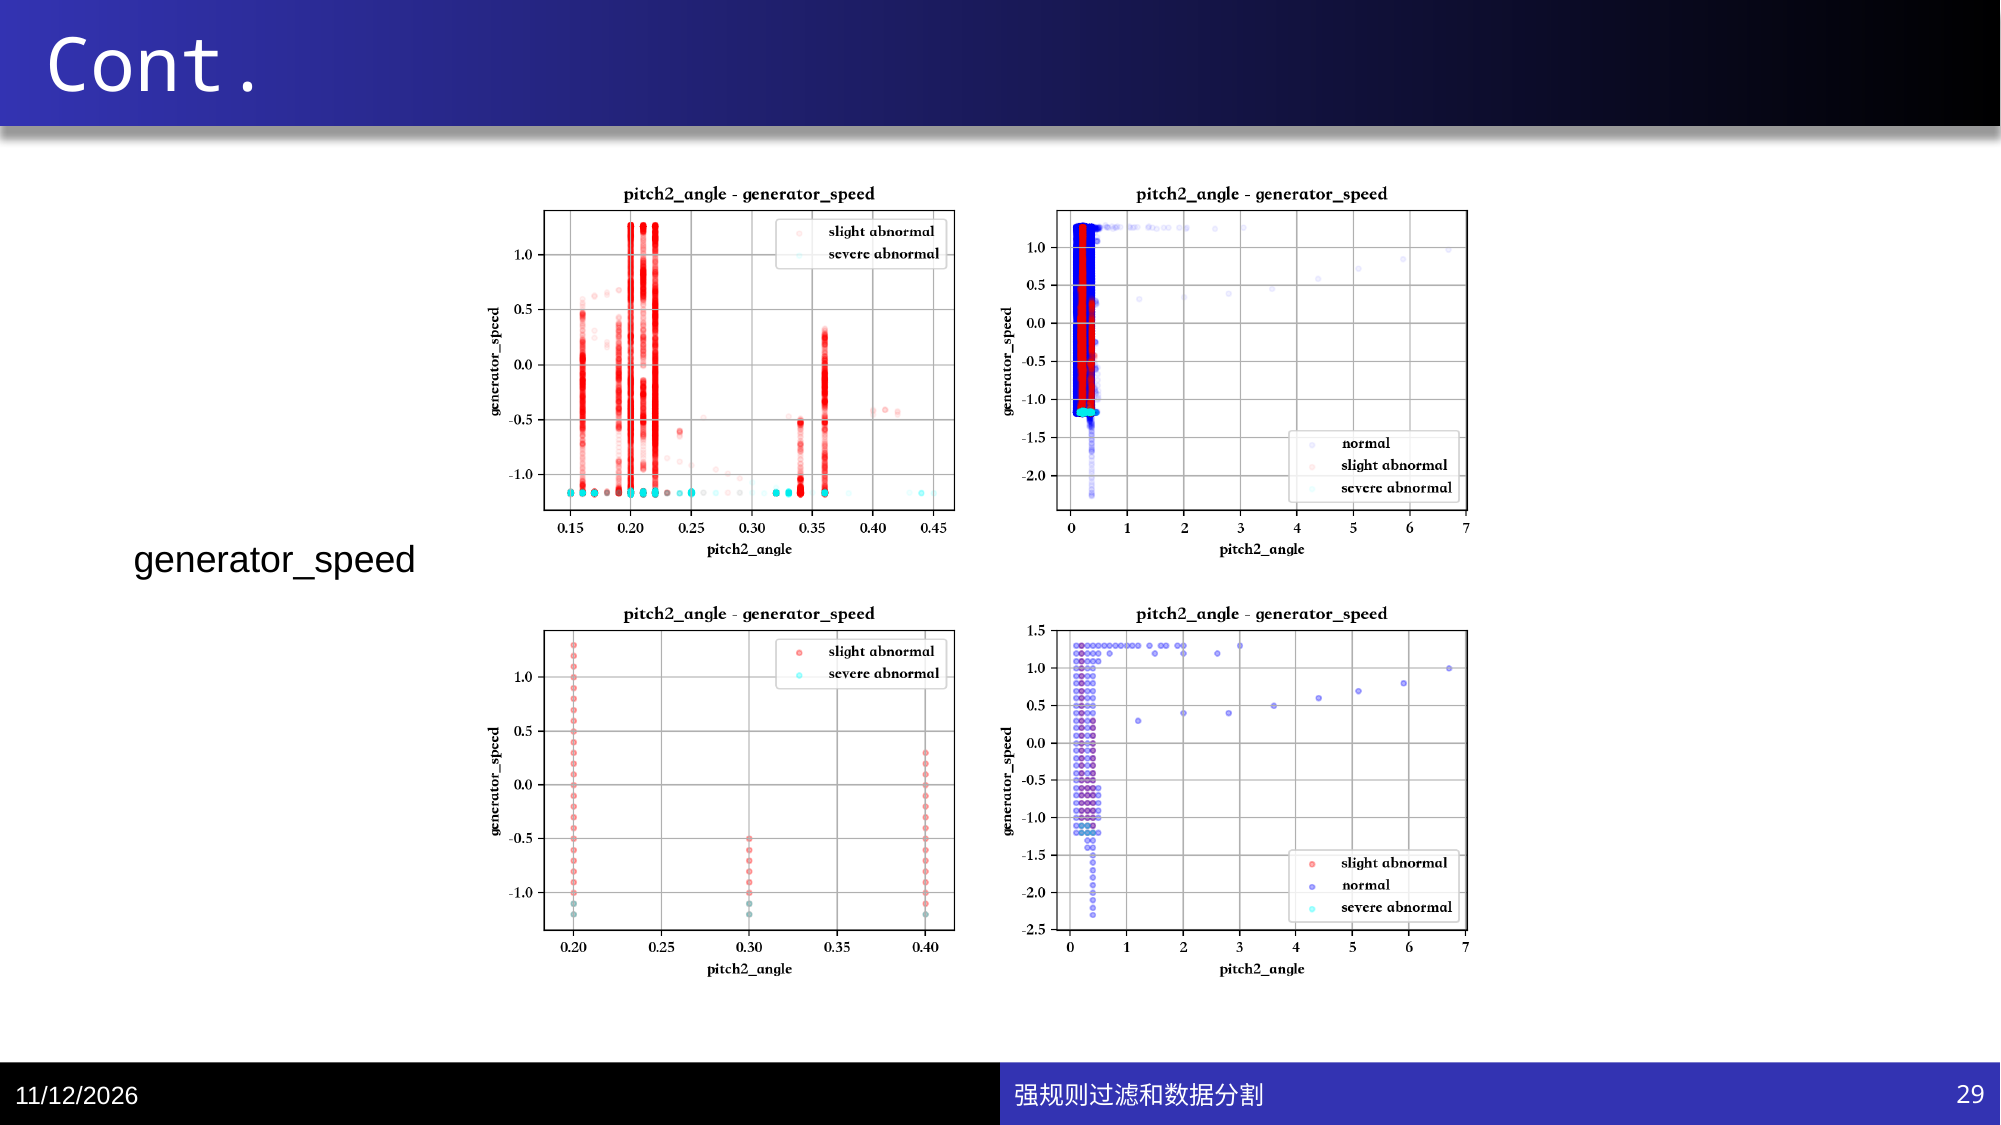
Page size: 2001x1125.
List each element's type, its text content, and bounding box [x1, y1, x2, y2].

title Cont. [0, 0, 1972, 123]
footer 强规则过滤和数据分割 [999, 1065, 1766, 1125]
picture [480, 182, 1491, 999]
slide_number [0, 1065, 234, 1125]
text_box generator_speed [118, 527, 431, 588]
slide_number 29 [1766, 1065, 2000, 1125]
